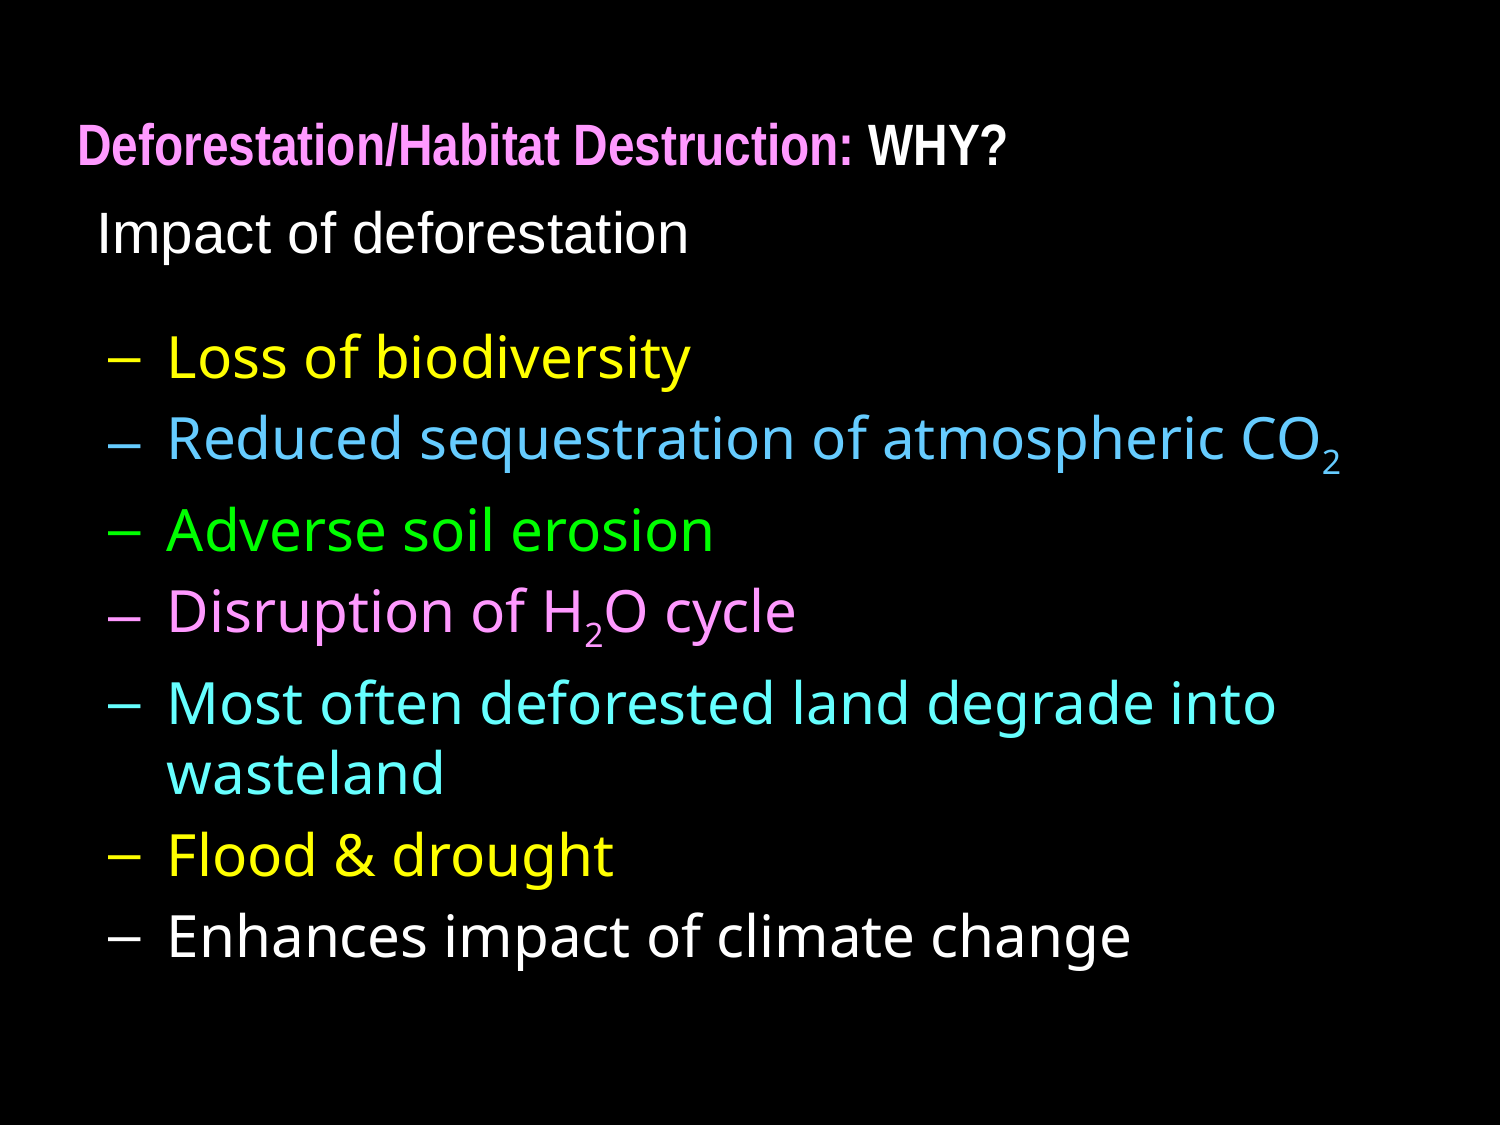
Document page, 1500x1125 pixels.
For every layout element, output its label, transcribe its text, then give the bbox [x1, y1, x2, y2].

text_box Loss of biodiversity Reduced sequestration of atmospheric CO2 Adverse soil erosion Disruption of H2O cycle Most often deforested land degrade into wasteland Flood & drought Enhances impact of climate change [74, 312, 1438, 975]
text_box Impact of deforestation [62, 188, 838, 274]
text_box Deforestation/Habitat Destruction: WHY? [62, 99, 1275, 188]
